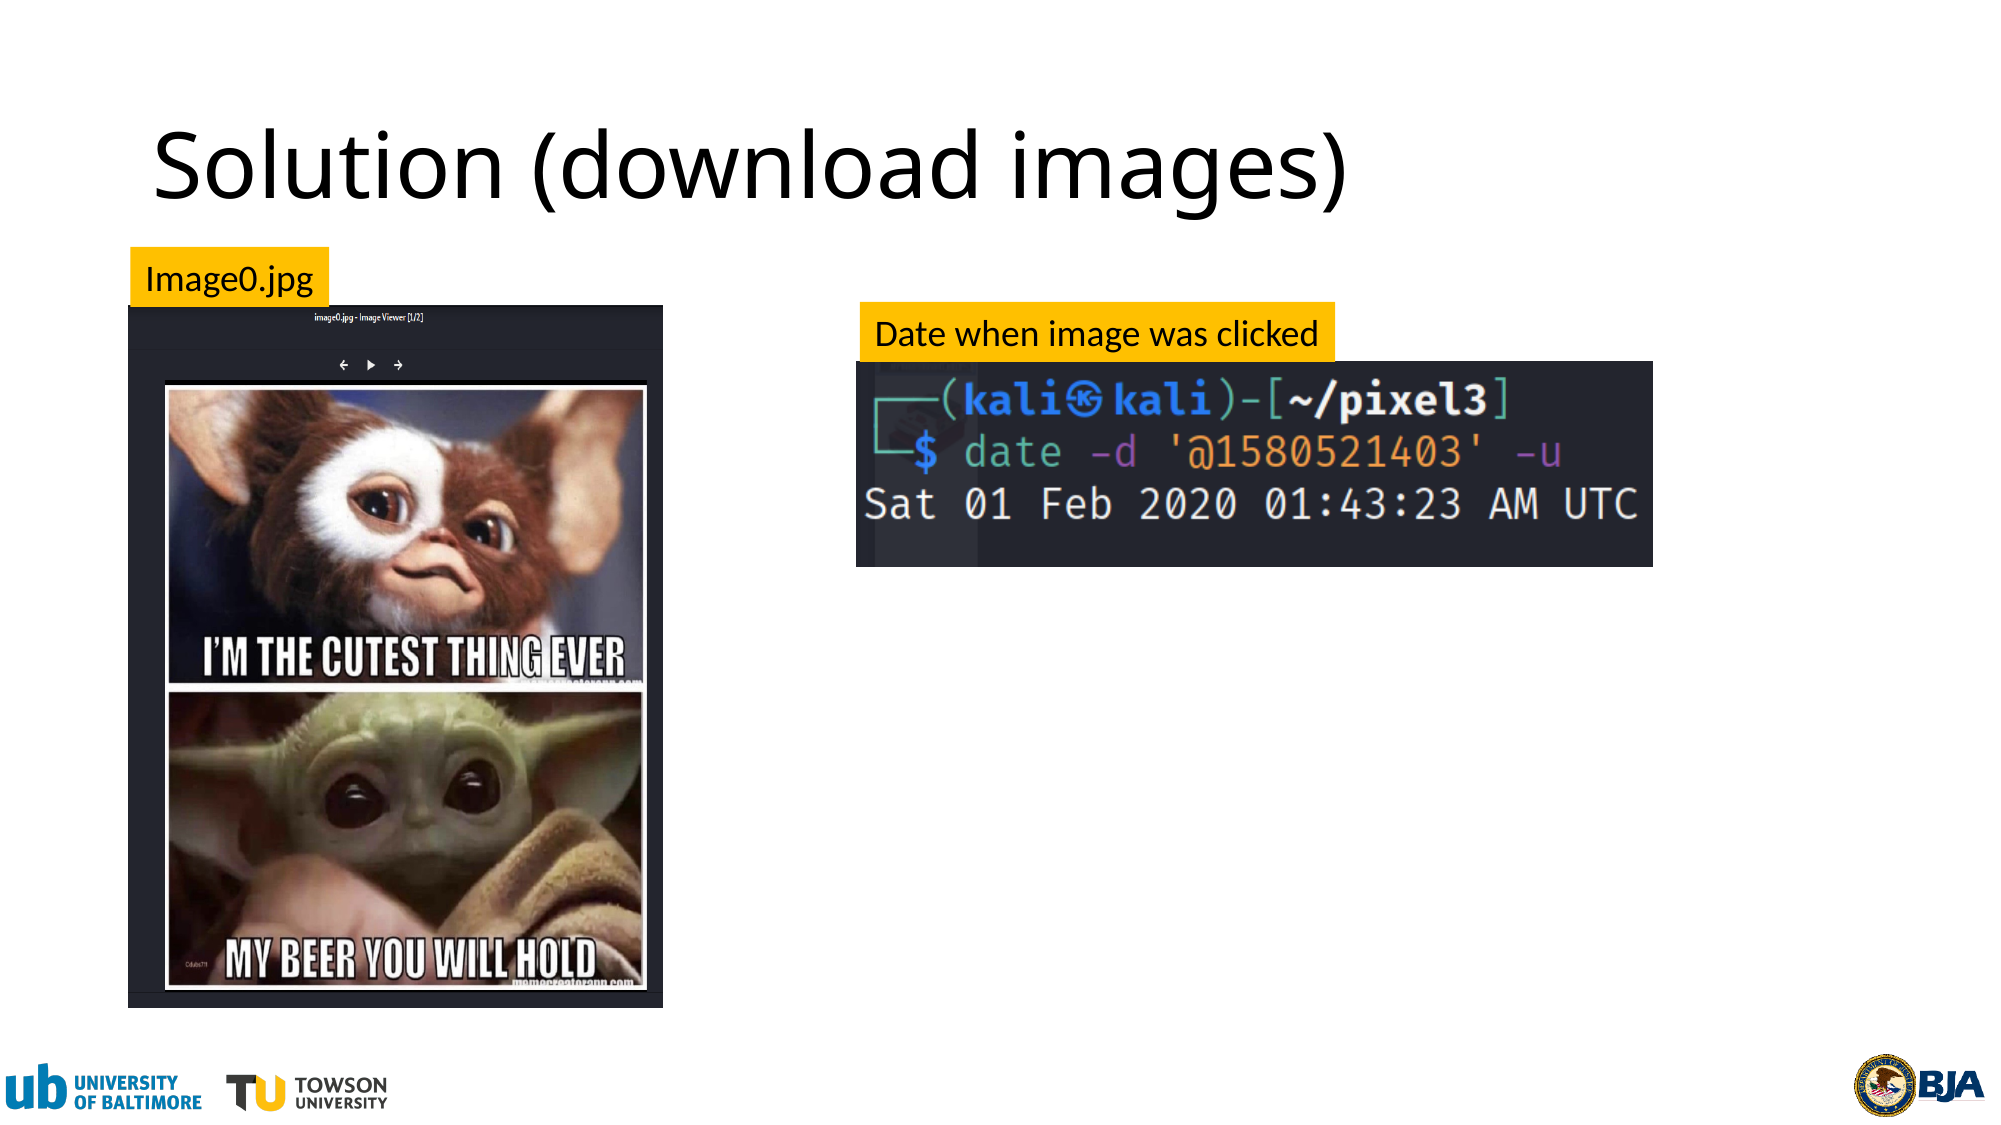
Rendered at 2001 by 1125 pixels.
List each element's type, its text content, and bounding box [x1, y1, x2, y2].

picture [1854, 1054, 1986, 1117]
title Solution (download images) [137, 59, 1863, 278]
text_box Date when image was clicked [859, 301, 1336, 360]
picture [0, 1031, 407, 1125]
picture [856, 360, 1653, 567]
picture [128, 305, 663, 1008]
text_box Image0.jpg [130, 246, 330, 305]
